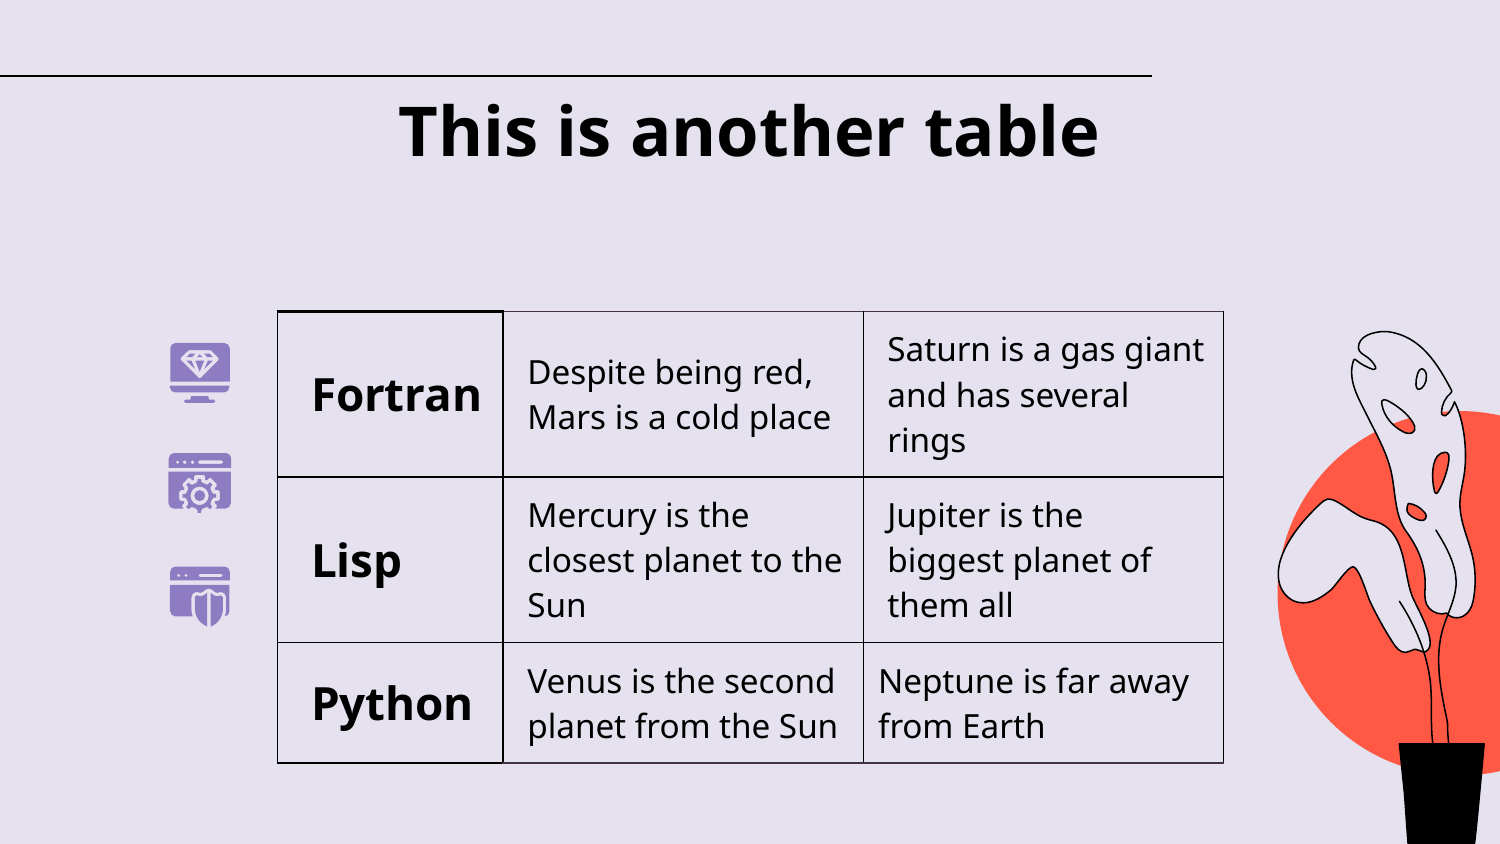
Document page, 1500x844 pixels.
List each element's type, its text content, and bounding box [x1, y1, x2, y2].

table_cell Mercury is the closest planet to the Sun [504, 478, 863, 642]
table_cell Venus is the second planet from the Sun [504, 643, 863, 762]
title This is another table [116, 72, 1383, 167]
table_cell Neptune is far away from Earth [864, 643, 1223, 762]
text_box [169, 566, 230, 627]
table_header Despite being red, Mars is a cold place [504, 312, 863, 476]
table_cell Lisp [278, 478, 502, 642]
table_header Fortran [278, 313, 502, 476]
table_cell Python [278, 643, 502, 762]
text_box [168, 452, 232, 514]
table_cell Jupiter is the biggest planet of them all [864, 478, 1223, 642]
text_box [169, 342, 230, 404]
table_header Saturn is a gas giant and has several rings [864, 312, 1223, 476]
